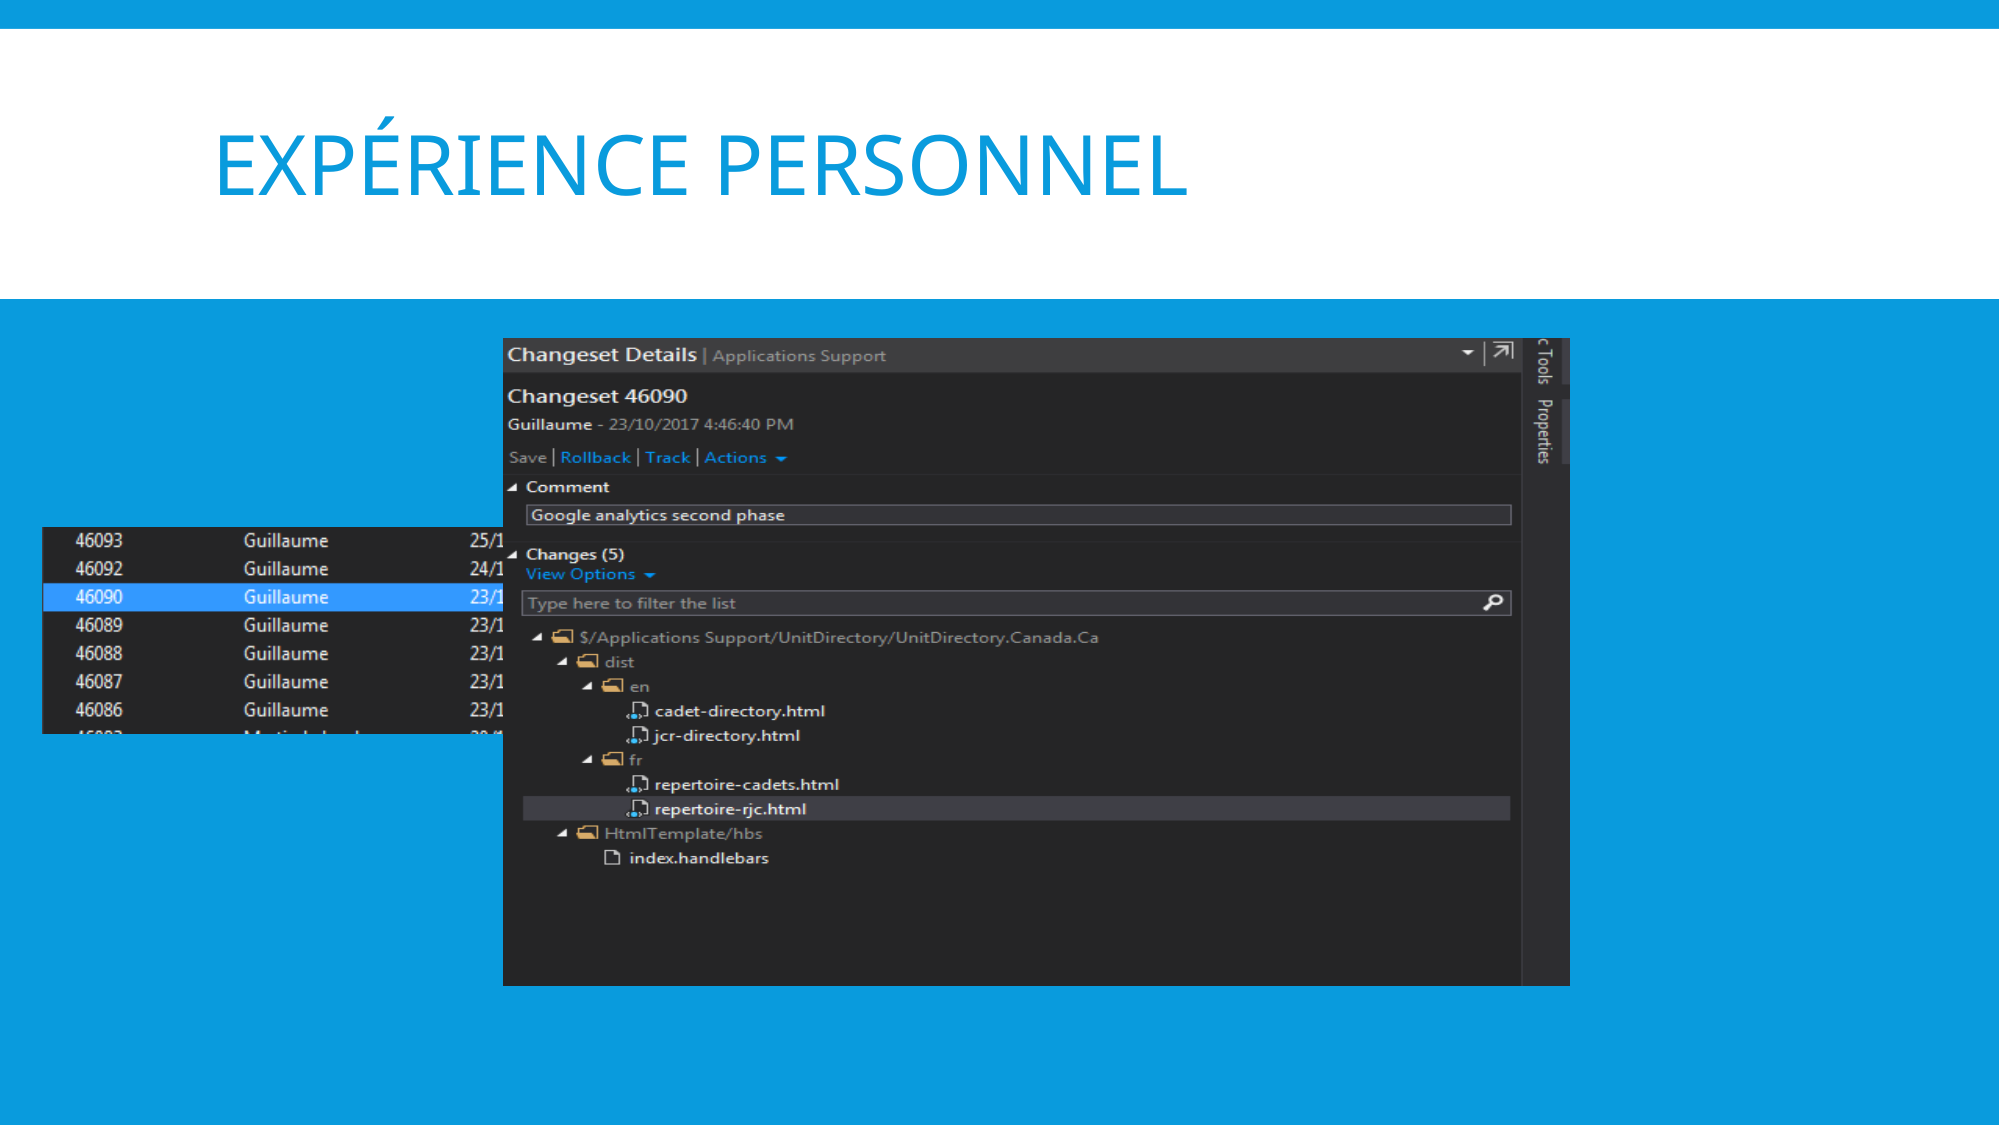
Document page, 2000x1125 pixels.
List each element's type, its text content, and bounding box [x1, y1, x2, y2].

picture [43, 339, 1569, 985]
title Expérience personnel [197, 46, 1802, 295]
